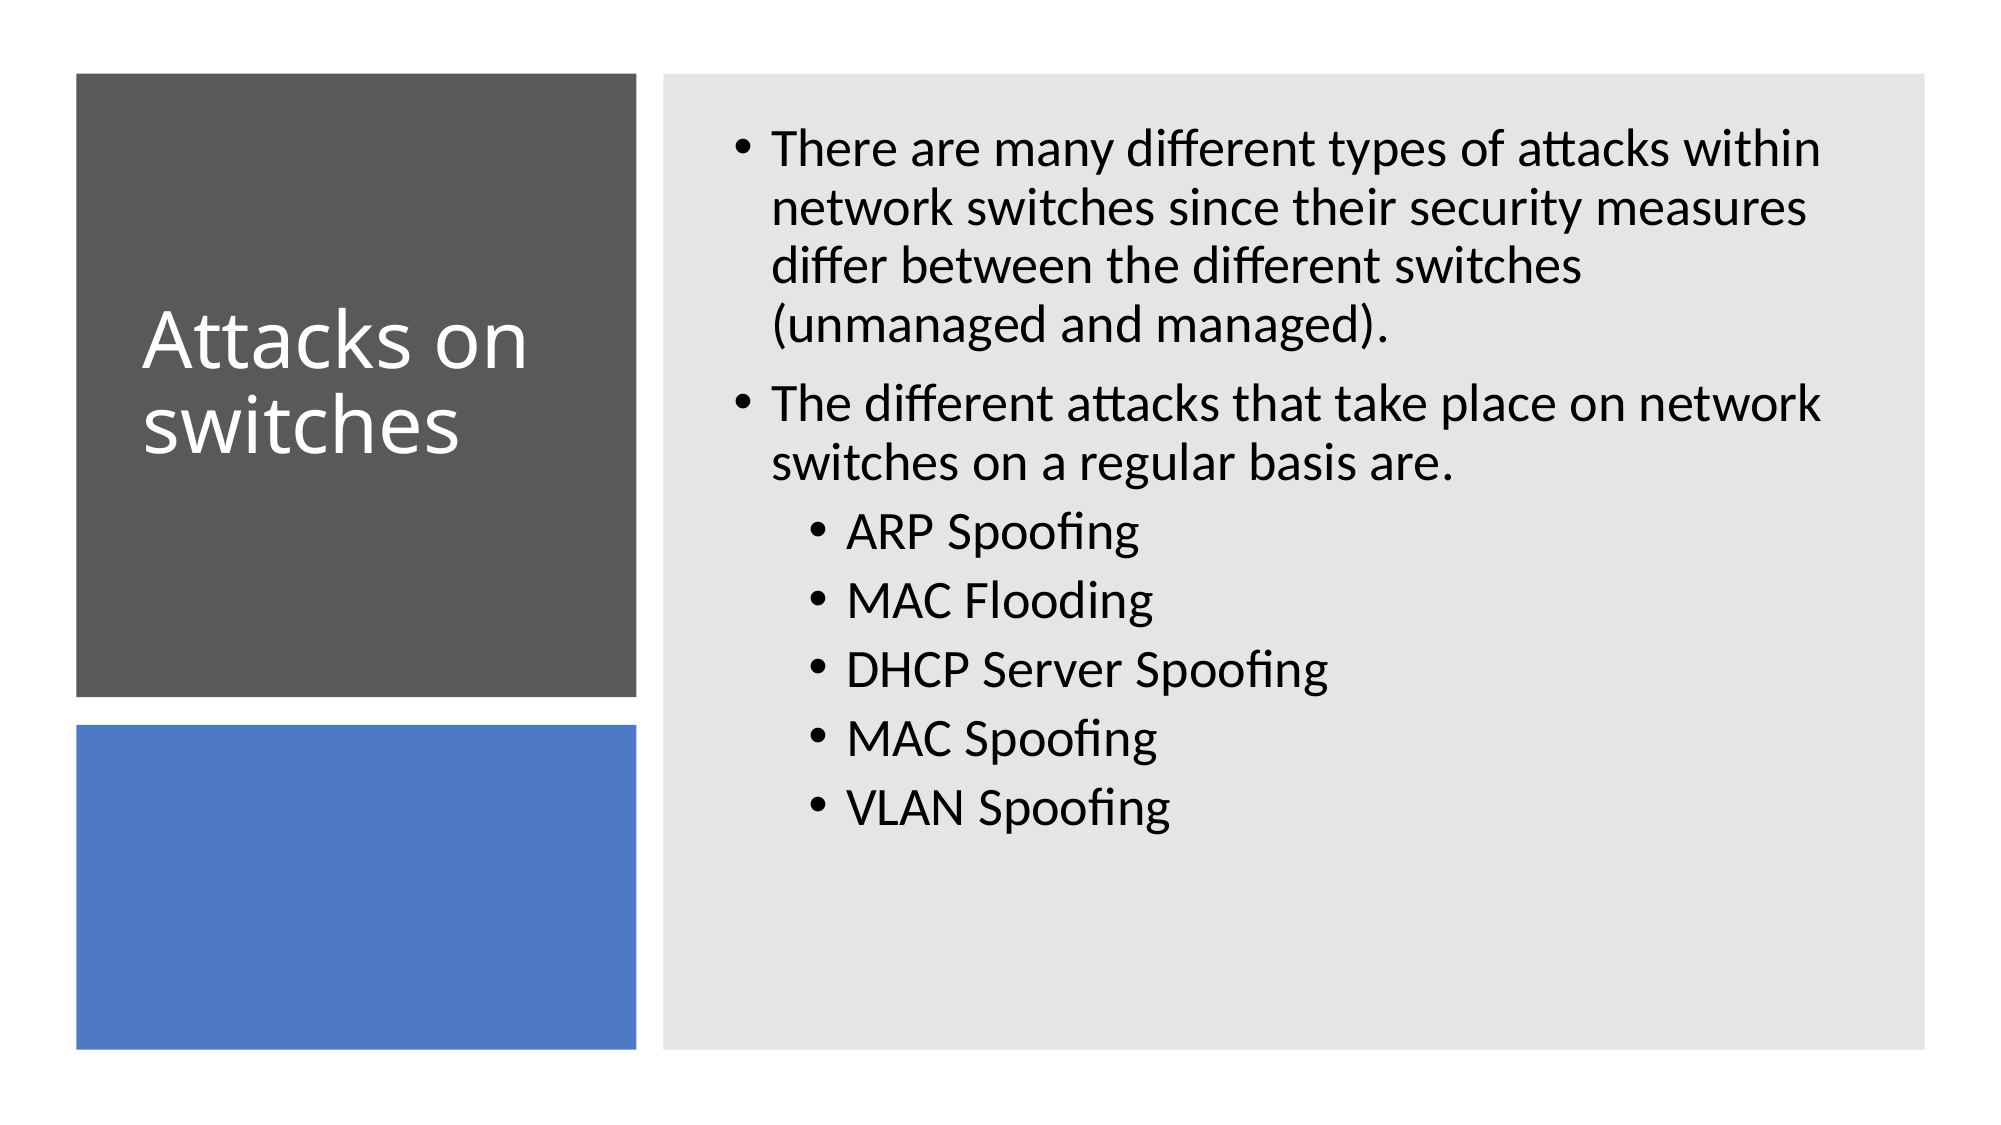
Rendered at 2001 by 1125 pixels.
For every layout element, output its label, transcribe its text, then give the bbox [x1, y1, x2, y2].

text_box [662, 72, 1926, 1051]
list There are many different types of attacks within network switches since their security measures differ between the different switches (unmanaged and managed). The different attacks that take place on network switches on a regular basis are. ARP Spoofing MAC Flooding DHCP Server Spoofing MAC Spoofing VLAN Spoofing [718, 112, 1873, 1011]
text_box [75, 72, 637, 698]
text_box [75, 724, 637, 1051]
title Attacks on switches [127, 120, 595, 652]
